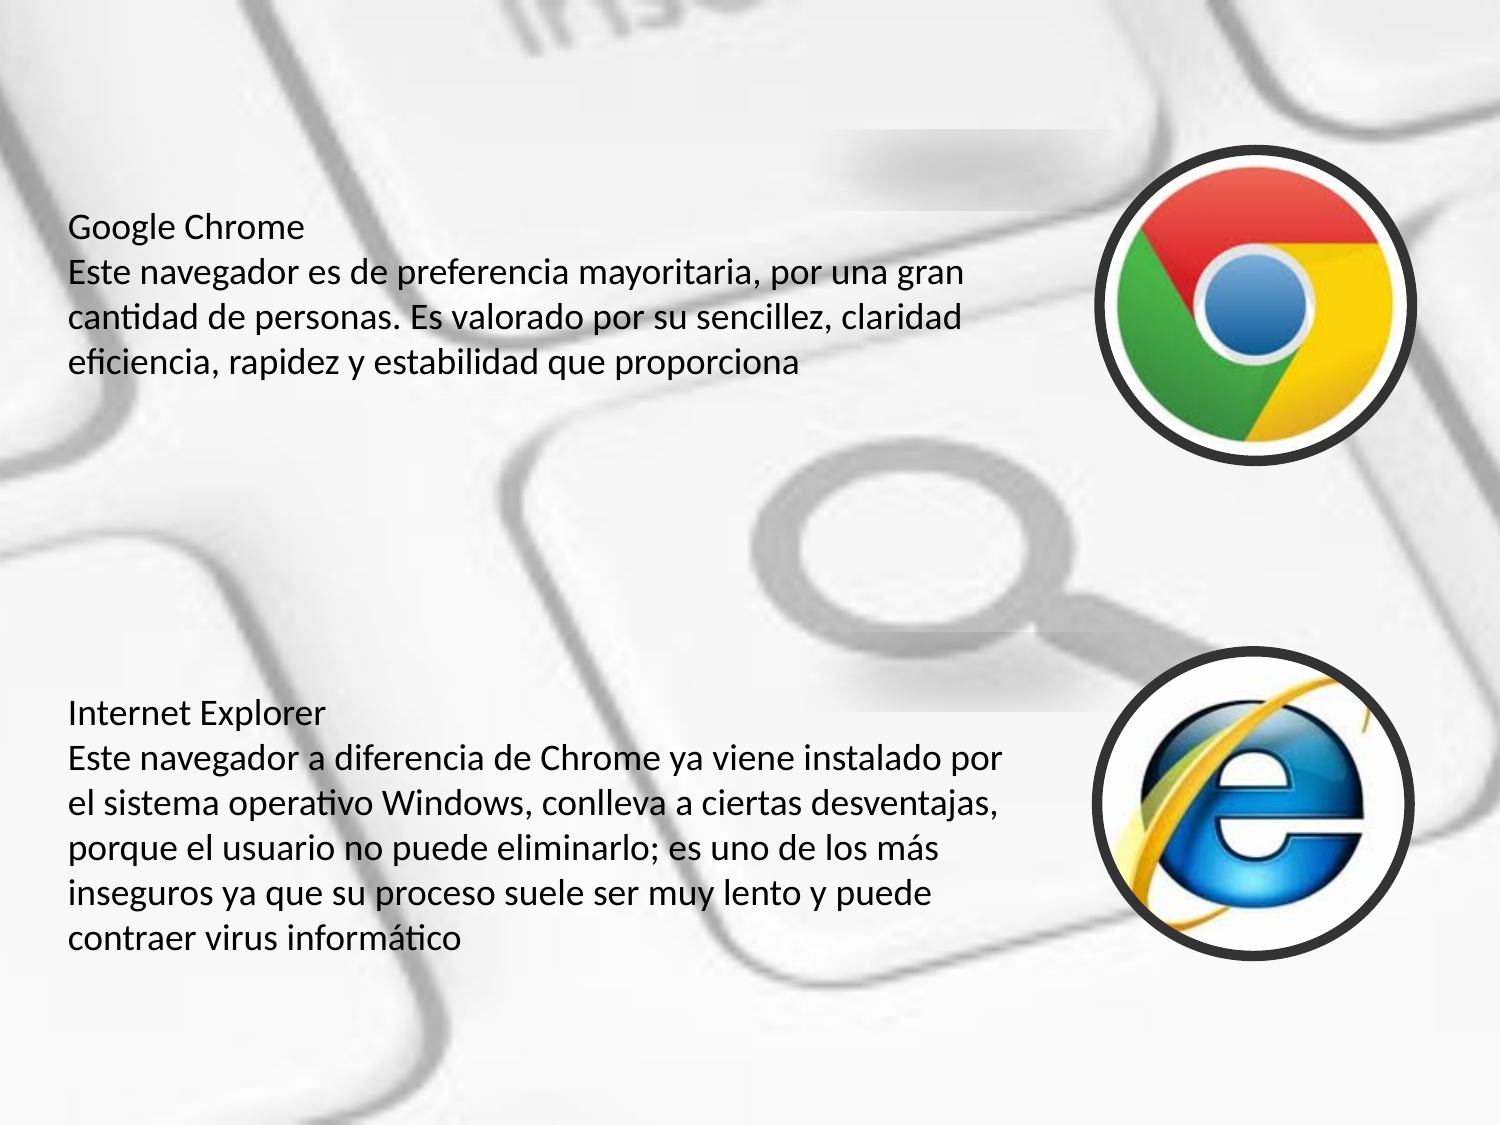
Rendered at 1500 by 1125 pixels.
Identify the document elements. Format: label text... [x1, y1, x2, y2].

text_box [849, 330, 1150, 631]
text_box Internet Explorer Este navegador a diferencia de Chrome ya viene instalado por el sistema operativo Windows, conlleva a ciertas desventajas, porque el usuario no puede eliminarlo; es uno de los más inseguros ya que su proceso suele ser muy lento y puede contraer virus informático [53, 680, 1046, 966]
picture [0, 0, 1500, 1125]
text_box Google Chrome Este navegador es de preferencia mayoritaria, por una gran cantidad de personas. Es valorado por su sencillez, claridad eficiencia, rapidez y estabilidad que proporciona [53, 194, 1000, 390]
